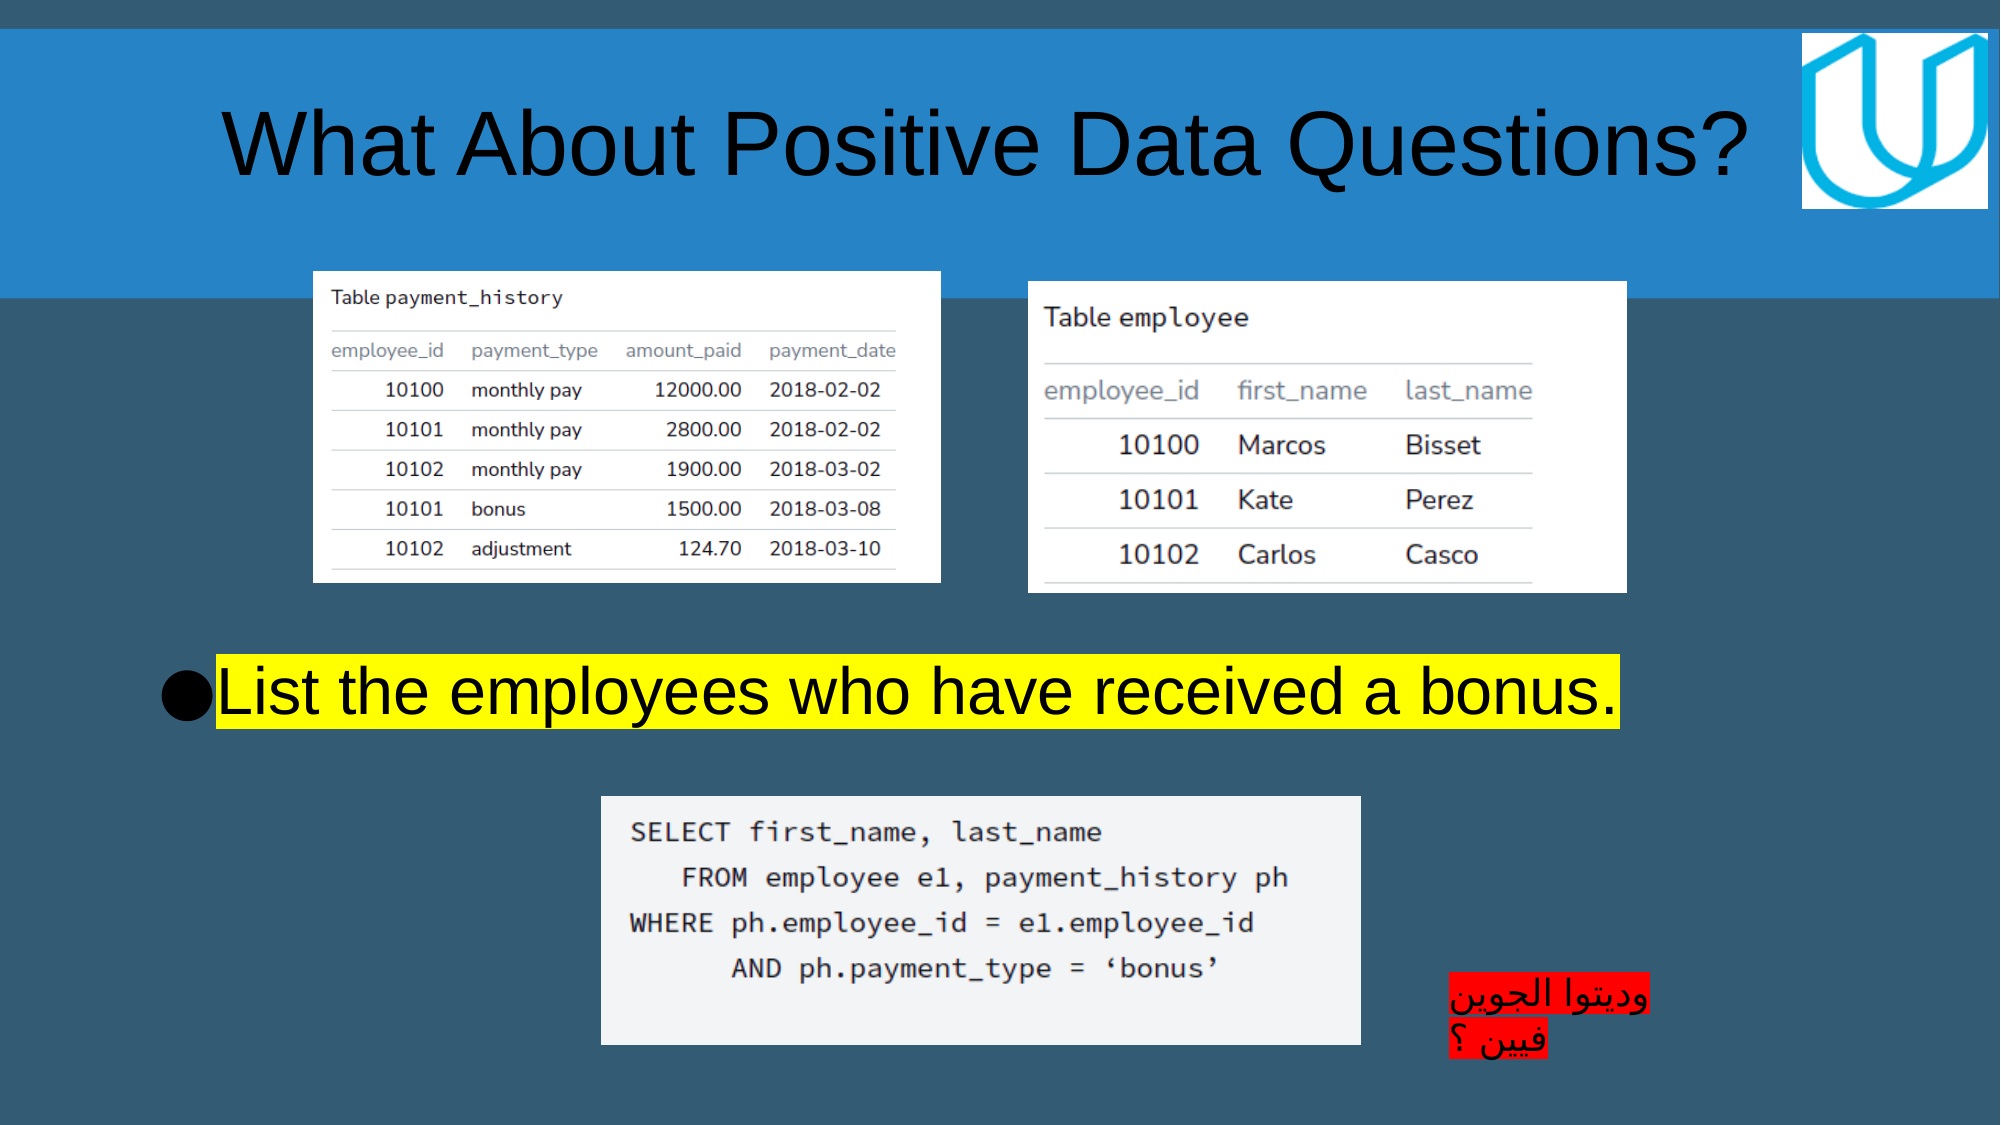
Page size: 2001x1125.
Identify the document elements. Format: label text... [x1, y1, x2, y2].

picture [1900, 175, 1911, 189]
picture [1802, 33, 1988, 167]
picture [1027, 281, 1627, 593]
picture [1900, 124, 1988, 209]
text_box [1022, 263, 1901, 575]
picture [313, 270, 942, 583]
text_box What About Positive Data Questions? [99, 44, 1900, 233]
picture [1932, 48, 1973, 166]
picture [601, 796, 1362, 1046]
text_box [99, 263, 979, 575]
text_box List the employees who have received a bonus. [140, 648, 1941, 959]
text_box وديتوا الجوين فيين ؟ [1433, 961, 1729, 1026]
